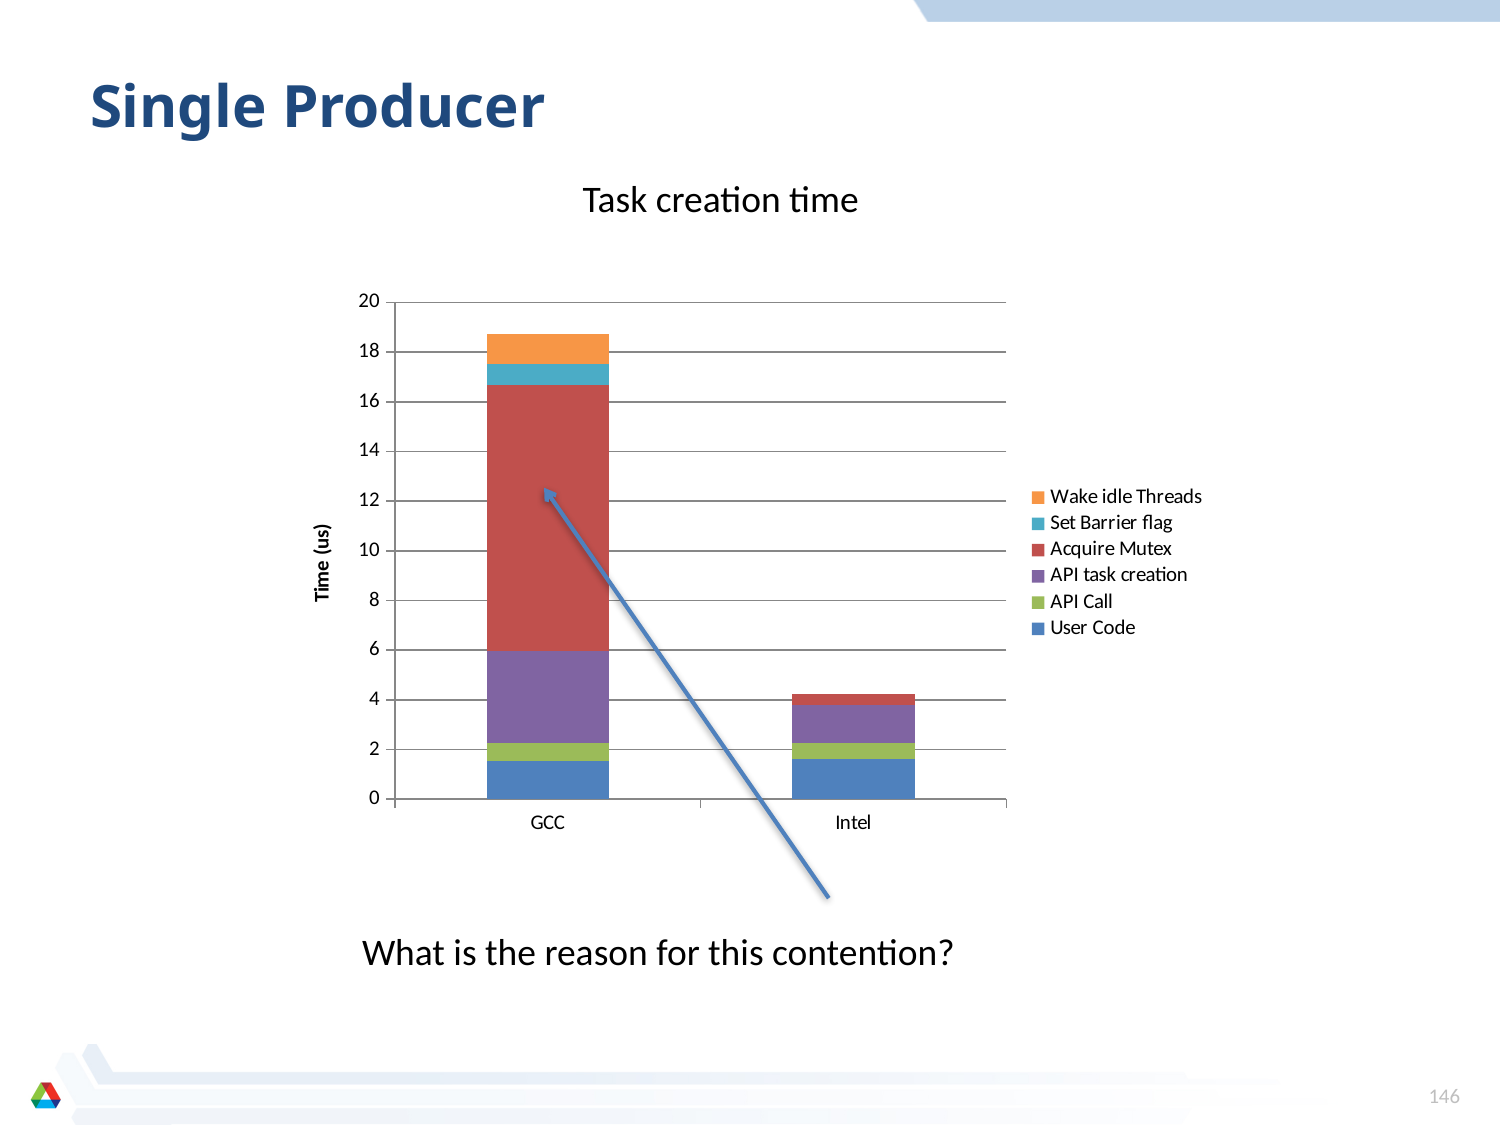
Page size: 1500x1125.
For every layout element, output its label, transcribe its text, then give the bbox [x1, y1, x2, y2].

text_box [543, 487, 830, 899]
text_box What is the reason for this contention? [347, 920, 971, 981]
chart [279, 280, 1222, 846]
picture [0, 0, 1500, 22]
slide_number 146 [1125, 1065, 1475, 1125]
picture [0, 1039, 1500, 1125]
title Single Producer [75, 45, 1425, 163]
text_box Task creation time [567, 167, 875, 228]
